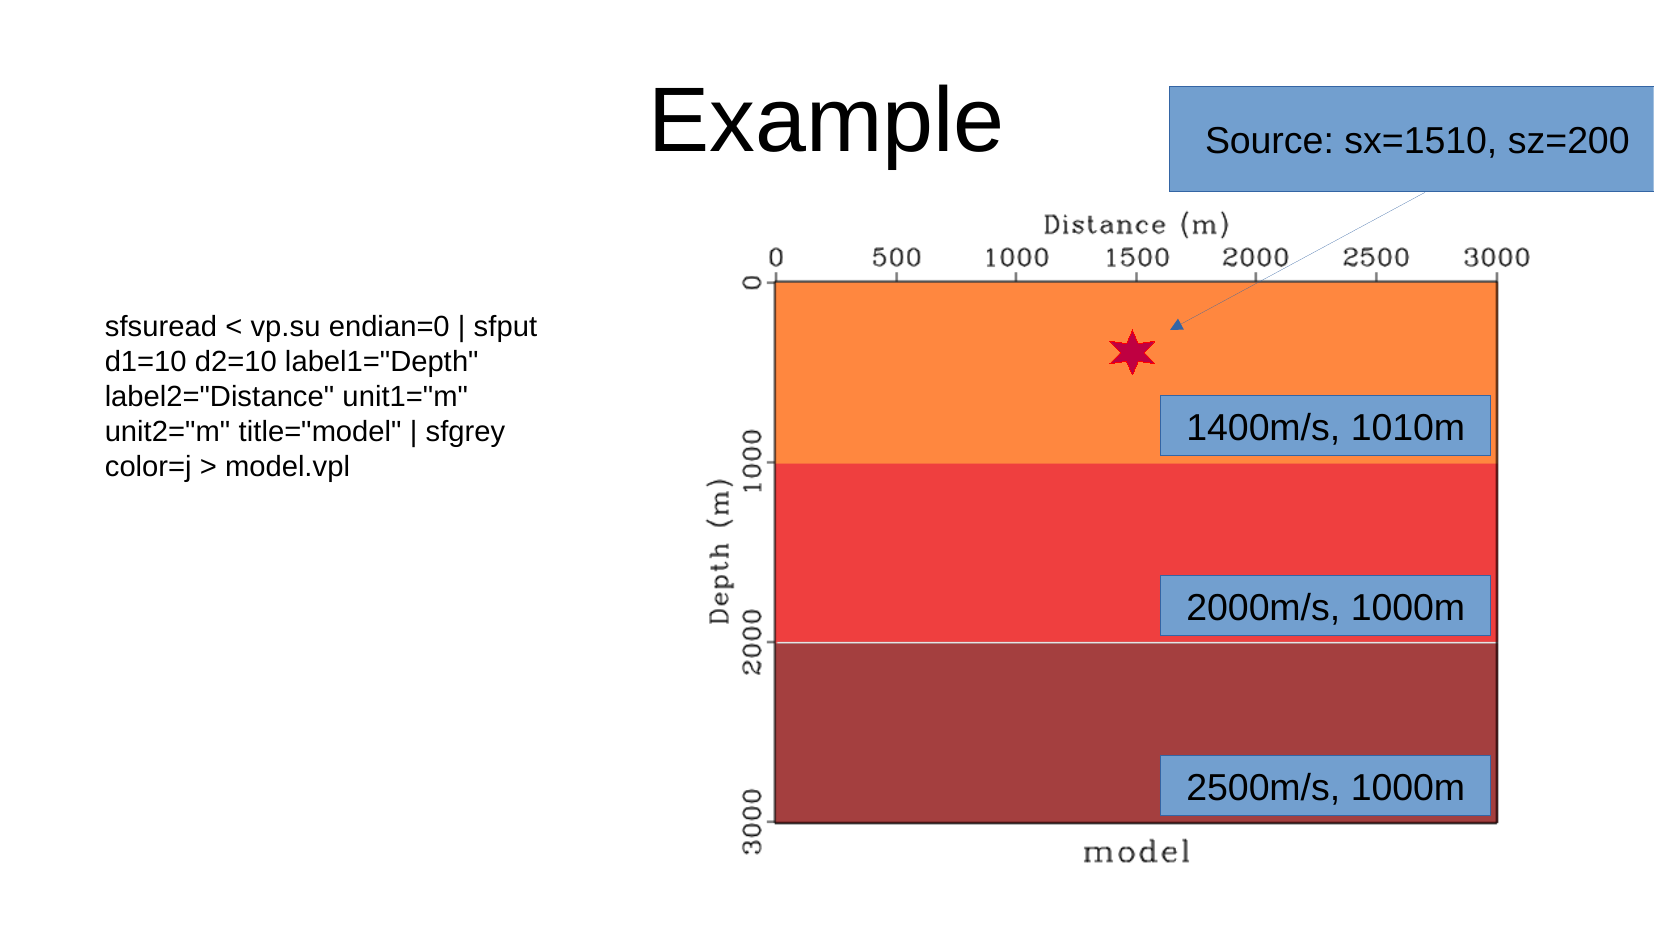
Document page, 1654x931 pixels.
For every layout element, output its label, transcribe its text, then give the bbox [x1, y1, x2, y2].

picture [614, 191, 1582, 916]
text_box sfsuread < vp.su endian=0 | sfput d1=10 d2=10 label1="Depth" label2="Distance" unit1="m" unit2="m" title="model" | sfgrey color=j > model.vpl [89, 299, 600, 555]
text_box Example [82, 37, 1571, 193]
text_box Source: sx=1510, sz=200 [1169, 86, 1654, 192]
